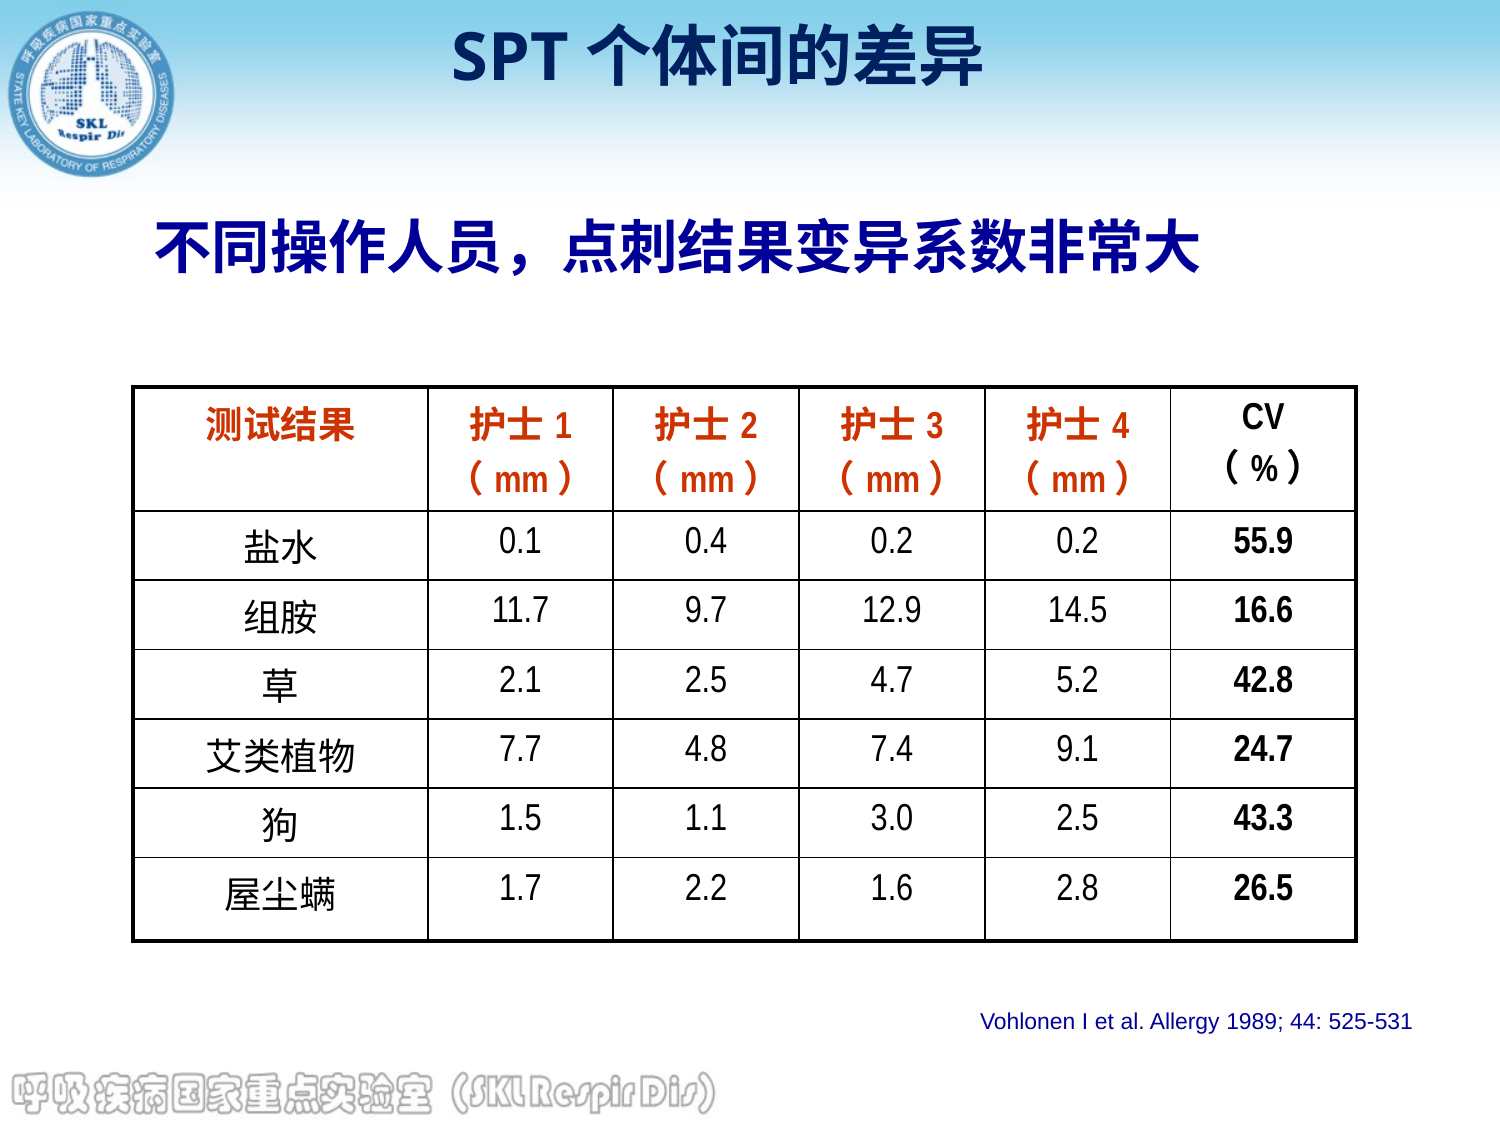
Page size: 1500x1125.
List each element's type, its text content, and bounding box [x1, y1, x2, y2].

table_cell 9.1 [986, 720, 1170, 787]
picture [0, 0, 1500, 1125]
table_cell 16.6 [1171, 581, 1354, 649]
table_cell 42.8 [1171, 650, 1354, 718]
table_cell 2.5 [986, 789, 1170, 857]
table_cell 草 [135, 650, 427, 718]
table_header 测试结果 [135, 389, 427, 510]
table_cell 艾类植物 [135, 720, 427, 787]
table_cell 屋尘螨 [135, 858, 427, 939]
table_cell 11.7 [429, 581, 612, 649]
table_cell 43.3 [1171, 789, 1354, 857]
table_cell 2.5 [614, 650, 798, 718]
table_cell 0.2 [986, 512, 1170, 579]
table_cell 狗 [135, 789, 427, 857]
table_cell 7.4 [800, 720, 984, 787]
table_cell 0.1 [429, 512, 612, 579]
table_header CV （%） [1171, 389, 1354, 510]
table_cell 14.5 [986, 581, 1170, 649]
table_cell 5.2 [986, 650, 1170, 718]
table_cell 9.7 [614, 581, 798, 649]
table_cell 组胺 [135, 581, 427, 649]
table_header 护士3 （mm） [800, 389, 984, 510]
table_cell 0.4 [614, 512, 798, 579]
table_cell 2.2 [614, 858, 798, 939]
table_header 护士1 （mm） [429, 389, 612, 510]
table_header 护士2 （mm） [614, 389, 798, 510]
table_cell 4.8 [614, 720, 798, 787]
table_cell 3.0 [800, 789, 984, 857]
table_cell 1.6 [800, 858, 984, 939]
table_cell 55.9 [1171, 512, 1354, 579]
table_cell 26.5 [1171, 858, 1354, 939]
text_box 不同操作人员，点刺结果变异系数非常大 [138, 202, 1306, 288]
table_cell 盐水 [135, 512, 427, 579]
table_cell 2.8 [986, 858, 1170, 939]
table_cell 1.5 [429, 789, 612, 857]
table_cell 2.1 [429, 650, 612, 718]
table_header 护士4 （mm） [986, 389, 1170, 510]
table_cell 0.2 [800, 512, 984, 579]
table_cell 1.7 [429, 858, 612, 939]
table_cell 24.7 [1171, 720, 1354, 787]
table_cell 1.1 [614, 789, 798, 857]
table_cell 4.7 [800, 650, 984, 718]
text_box Vohlonen I et al. Allergy 1989; 44: 525-531 [965, 999, 1429, 1042]
table_cell 7.7 [429, 720, 612, 787]
title SPT个体间的差异 [38, 6, 1399, 122]
table_cell 12.9 [800, 581, 984, 649]
